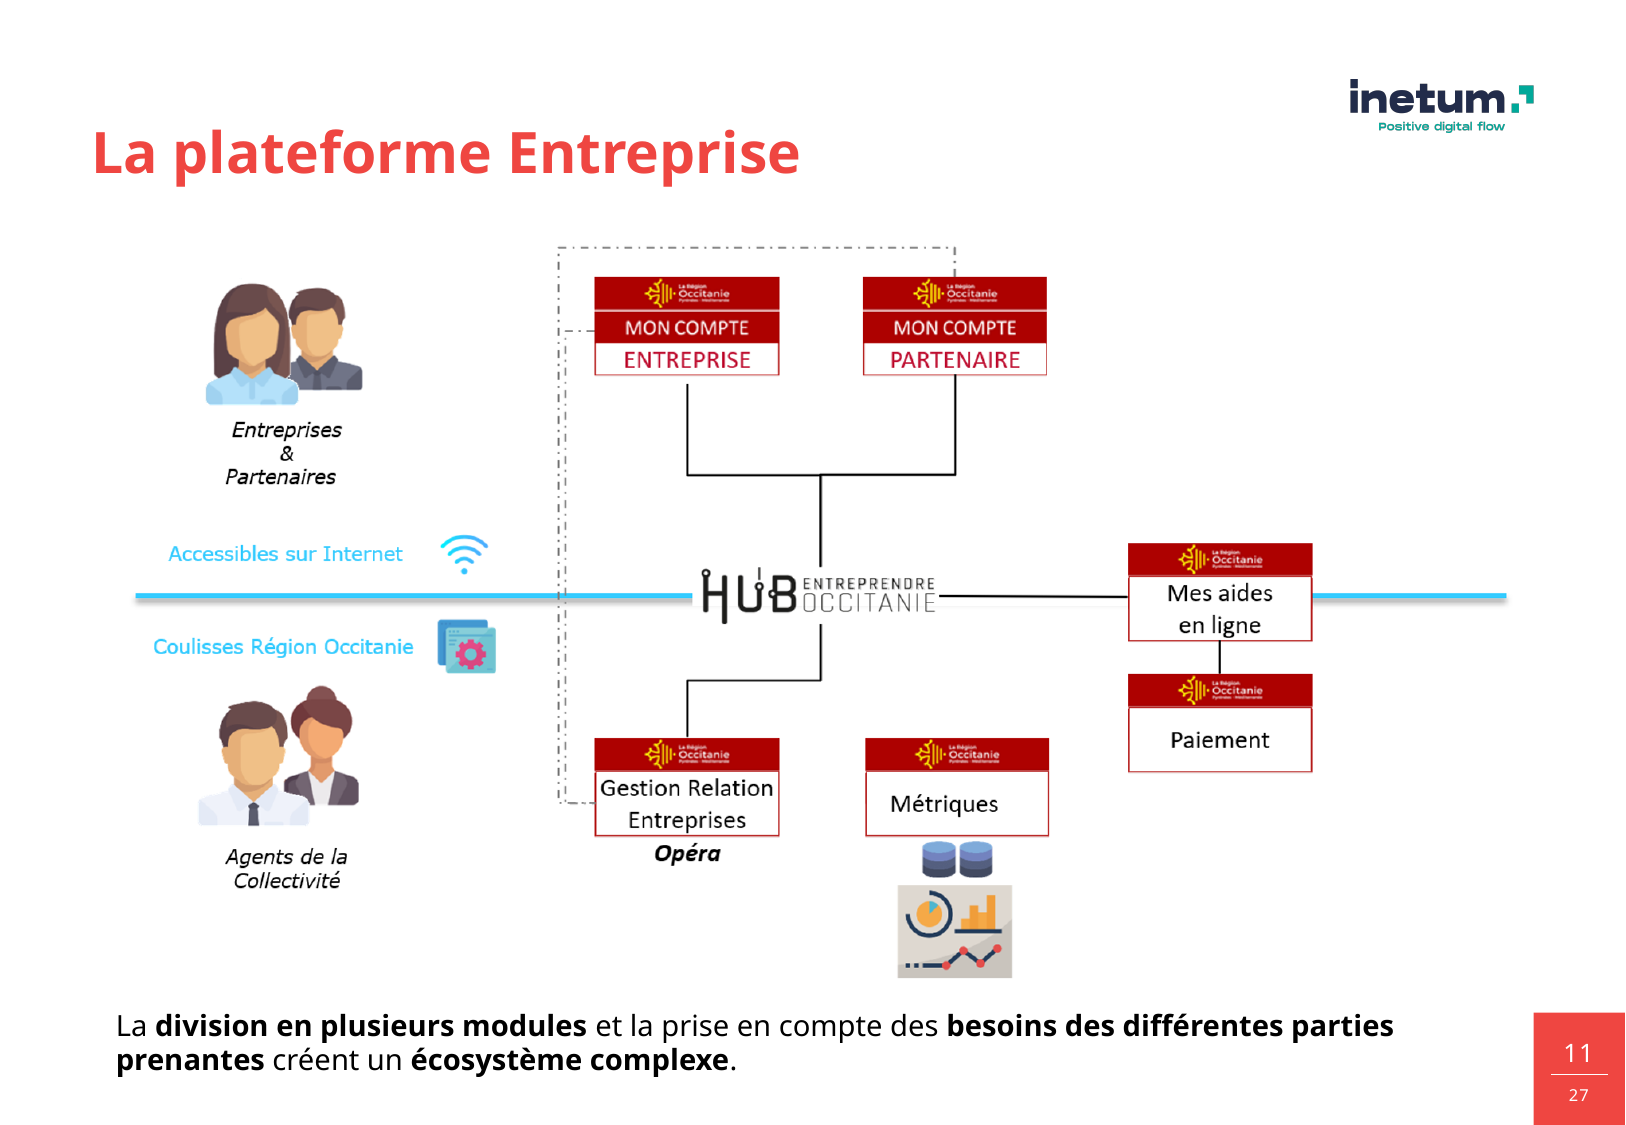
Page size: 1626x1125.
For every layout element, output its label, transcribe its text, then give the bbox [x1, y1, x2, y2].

picture [49, 237, 1525, 1011]
picture [1350, 79, 1534, 133]
text_box La division en plusieurs modules et la prise en compte des besoins des différentes parties prenantes créent un écosystème complexe. [101, 1019, 1420, 1085]
title La plateforme Entreprise [90, 114, 1331, 187]
